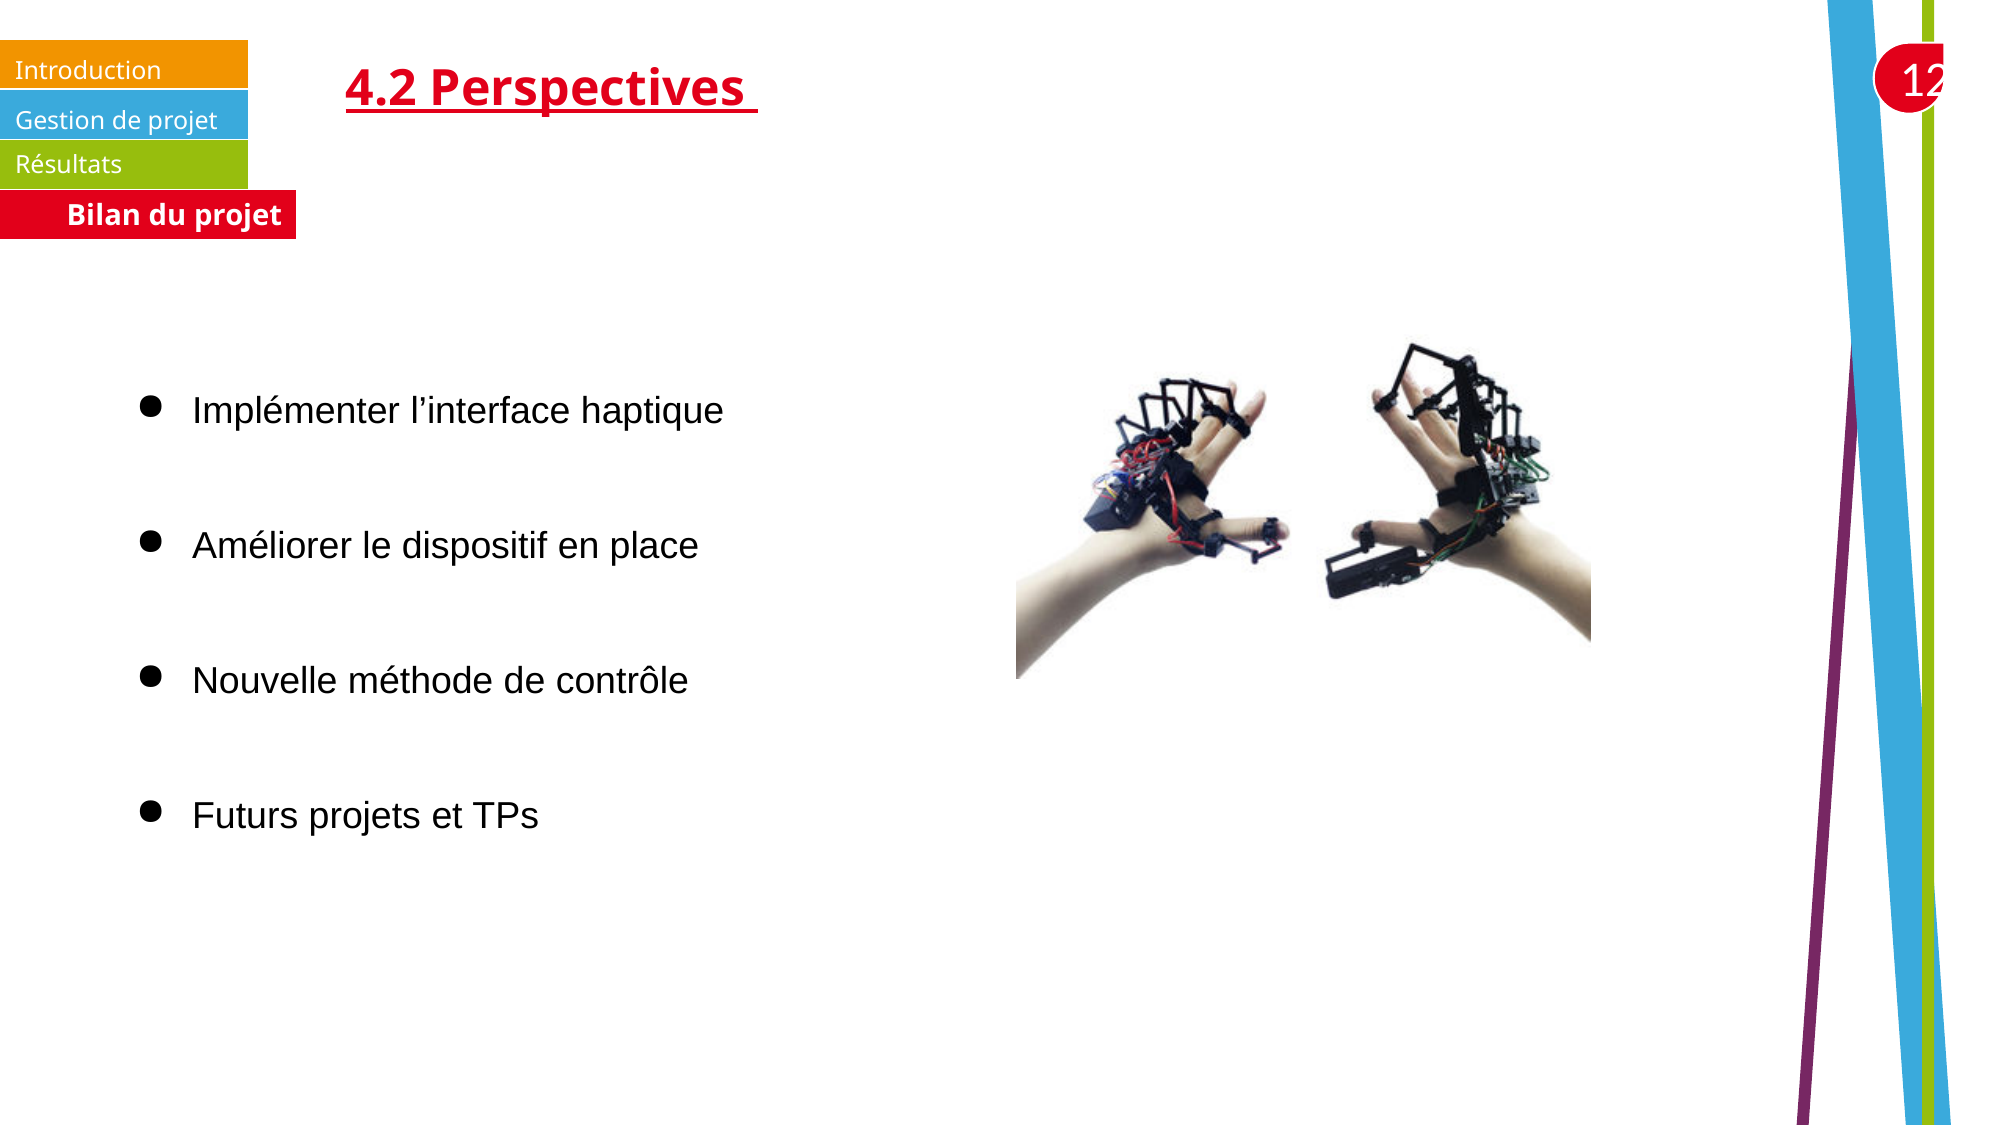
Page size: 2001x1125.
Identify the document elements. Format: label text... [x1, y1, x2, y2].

text_box Gestion de projet [0, 89, 298, 124]
text_box Introduction [0, 39, 298, 75]
text_box Résultats [0, 139, 298, 158]
text_box Bilan du projet [0, 181, 298, 217]
text_box Implémenter l’interface haptique Améliorer le dispositif en place Nouvelle méthode de contrôle Futurs projets et TPs [102, 348, 1558, 895]
picture [1016, 297, 1591, 680]
text_box 4.2 Perspectives [330, 38, 1781, 193]
